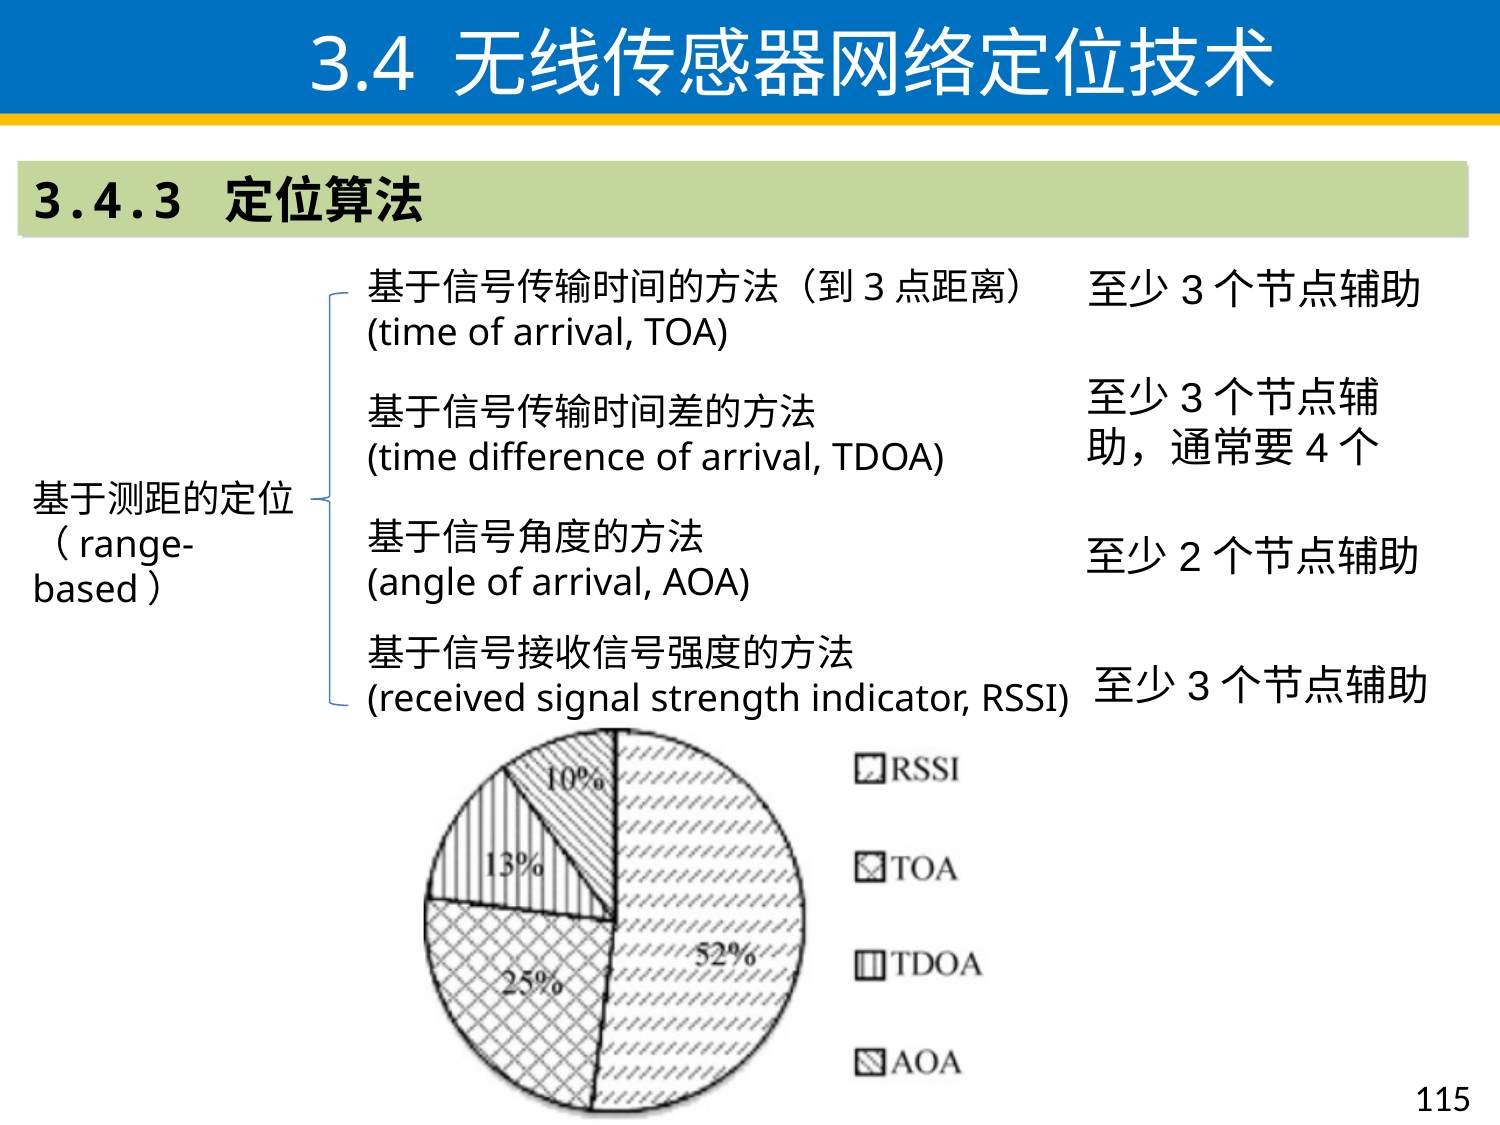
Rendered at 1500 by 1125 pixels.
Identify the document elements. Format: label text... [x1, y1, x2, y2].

text_box 基于信号接收信号强度的方法 (received signal strength indicator, RSSI) [352, 621, 1178, 727]
text_box 至少2个节点辅助 [1070, 521, 1484, 587]
text_box 基于信号传输时间差的方法 (time difference of arrival, TDOA) [352, 380, 1103, 486]
text_box 至少3个节点辅助 [1072, 255, 1500, 321]
text_box 基于信号角度的方法 (angle of arrival, AOA) [352, 505, 903, 611]
text_box 基于测距的定位（range-based） [17, 467, 328, 618]
text_box 3.4.3 定位算法 [17, 160, 1467, 236]
picture [373, 721, 1054, 1124]
text_box [310, 292, 349, 707]
title 3.4 无线传感器网络定位技术 [0, 0, 1500, 114]
text_box 至少3个节点辅助 [1078, 651, 1499, 716]
text_box 115 [1399, 1066, 1499, 1125]
text_box 至少3个节点辅助，通常要4个 [1072, 363, 1400, 479]
text_box 基于信号传输时间的方法（到3点距离） (time of arrival, TOA) [352, 255, 1128, 361]
